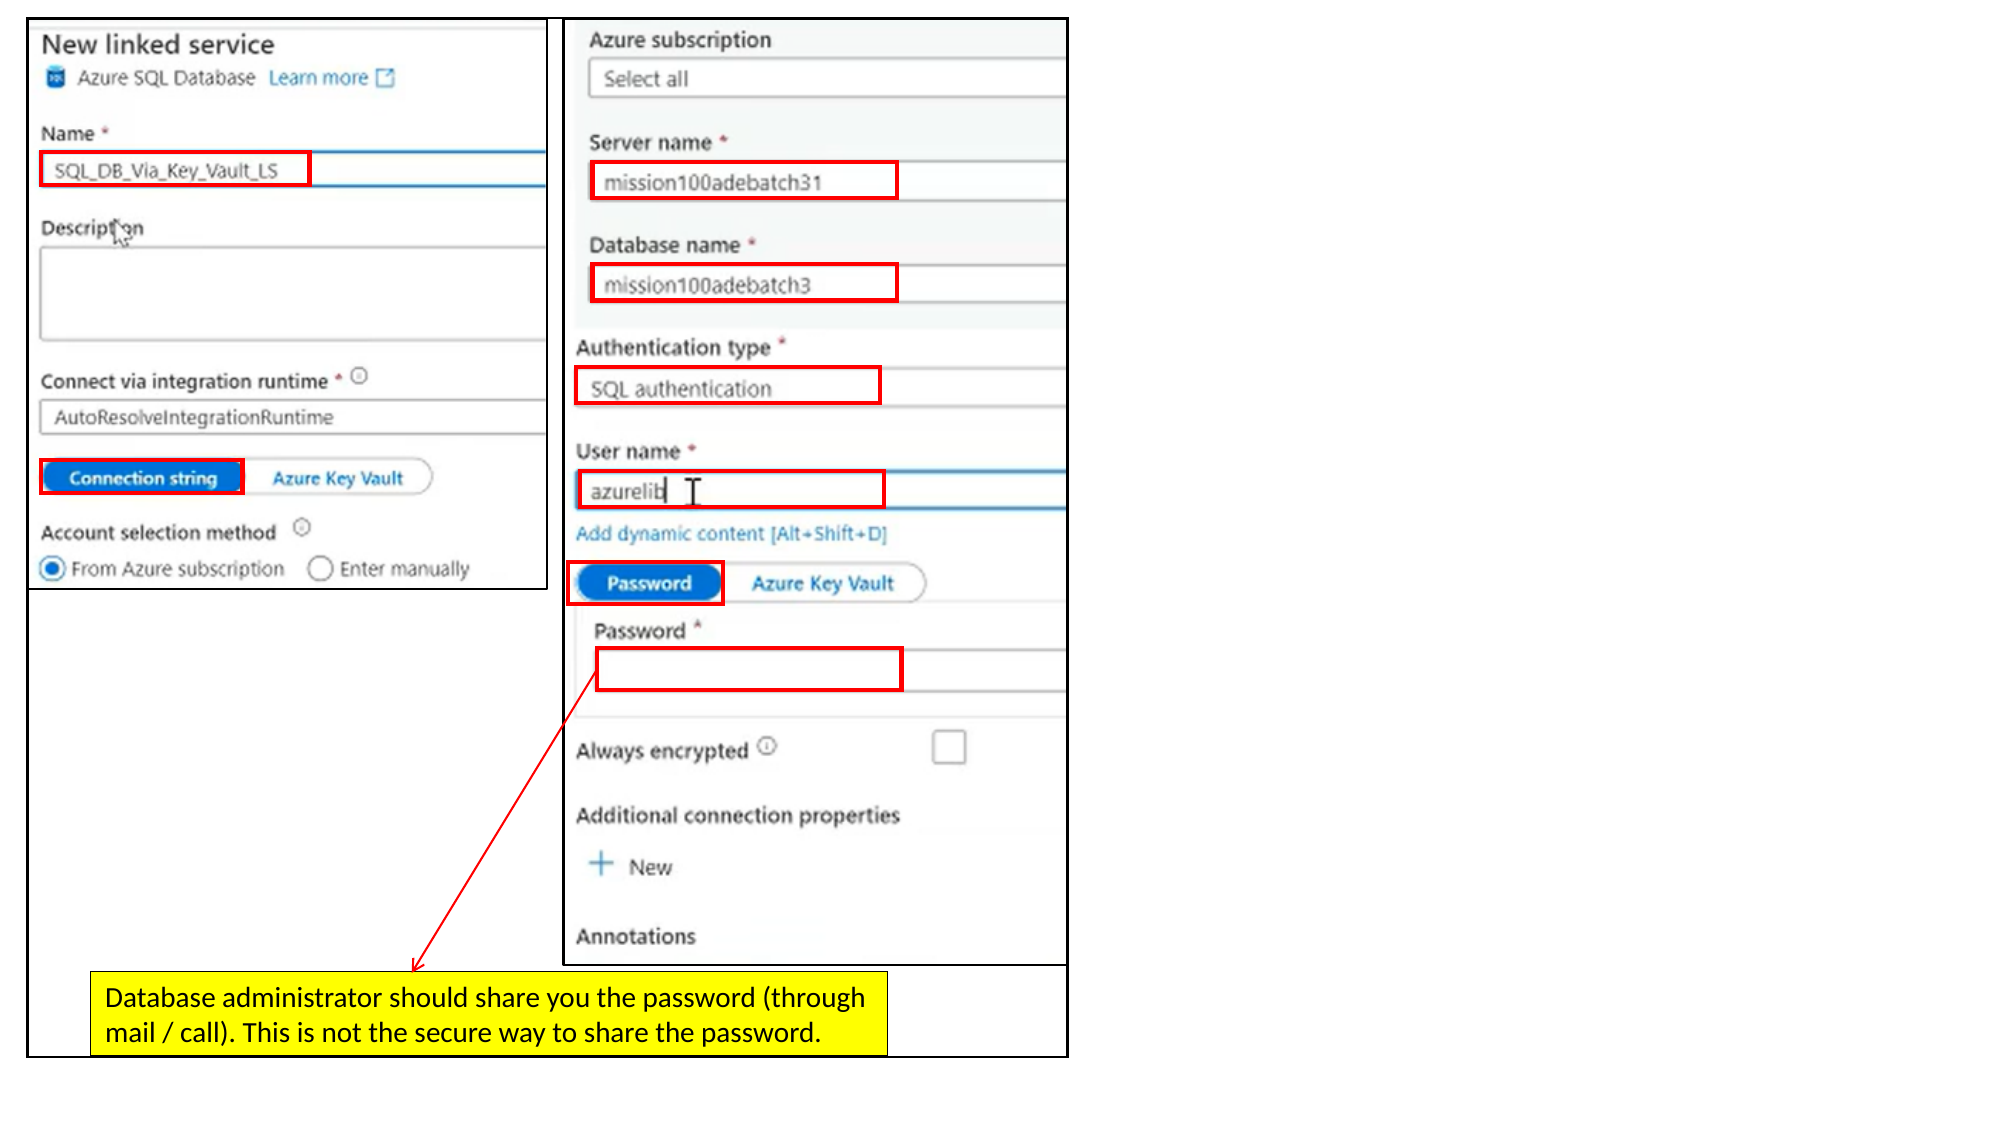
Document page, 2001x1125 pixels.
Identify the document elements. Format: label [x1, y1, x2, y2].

text_box [411, 668, 598, 973]
picture [564, 19, 1067, 964]
picture [29, 19, 546, 588]
text_box [27, 17, 1069, 1058]
